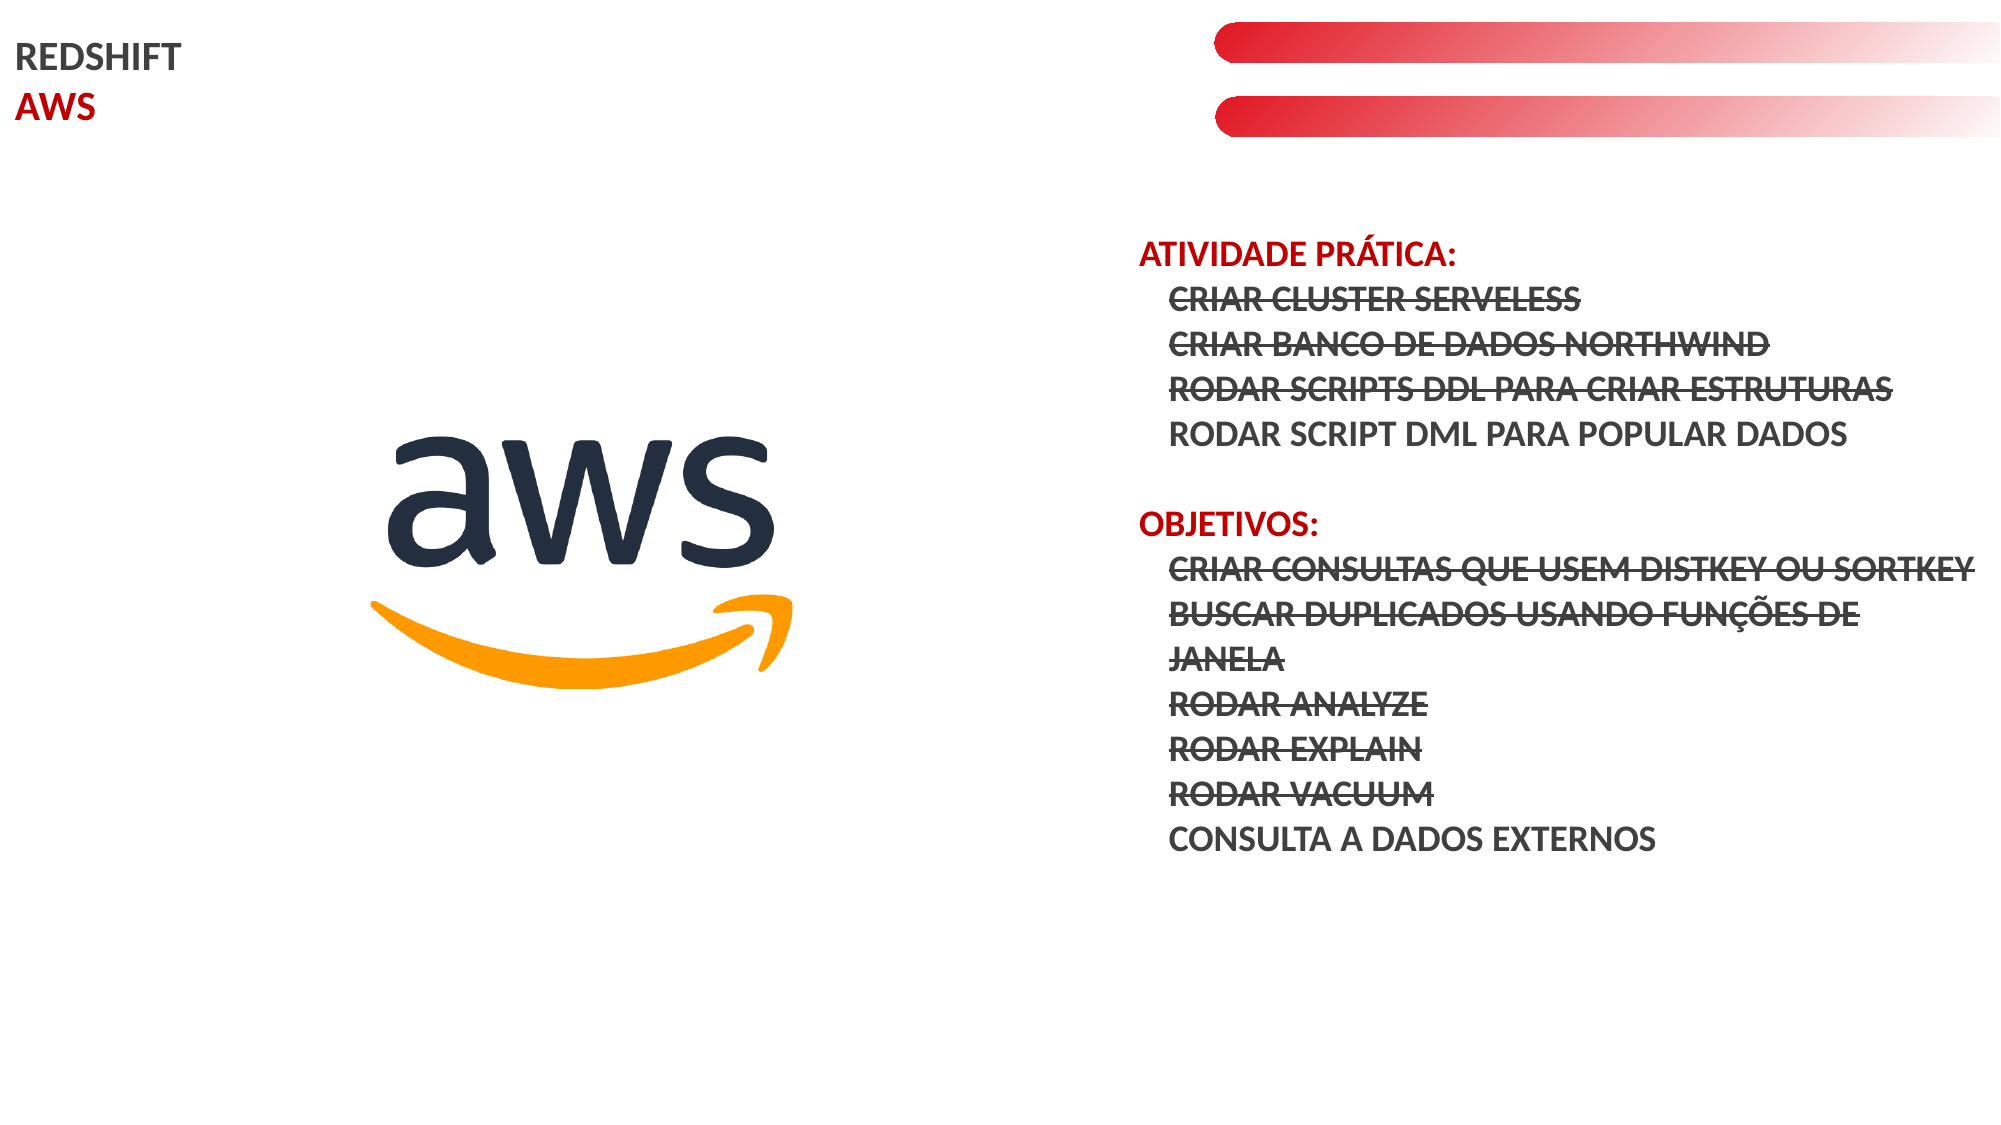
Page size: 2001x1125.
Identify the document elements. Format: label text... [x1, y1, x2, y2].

picture [163, 342, 1000, 783]
text_box REDSHIFT AWS [0, 21, 1215, 136]
text_box [1215, 21, 2000, 64]
text_box ATIVIDADE PRÁTICA: CRIAR CLUSTER SERVELESS CRIAR BANCO DE DADOS NORTHWIND RODAR SCRIPTS DDL PARA CRIAR ESTRUTURAS RODAR SCRIPT DML PARA POPULAR DADOS OBJETIVOS: CRIAR CONSULTAS QUE USEM DISTKEY OU SORTKEY BUSCAR DUPLICADOS USANDO FUNÇÕES DE JANELA RODAR ANALYZE RODAR EXPLAIN RODAR VACUUM CONSULTA A DADOS EXTERNOS [1124, 221, 1993, 866]
text_box [1215, 95, 2000, 138]
